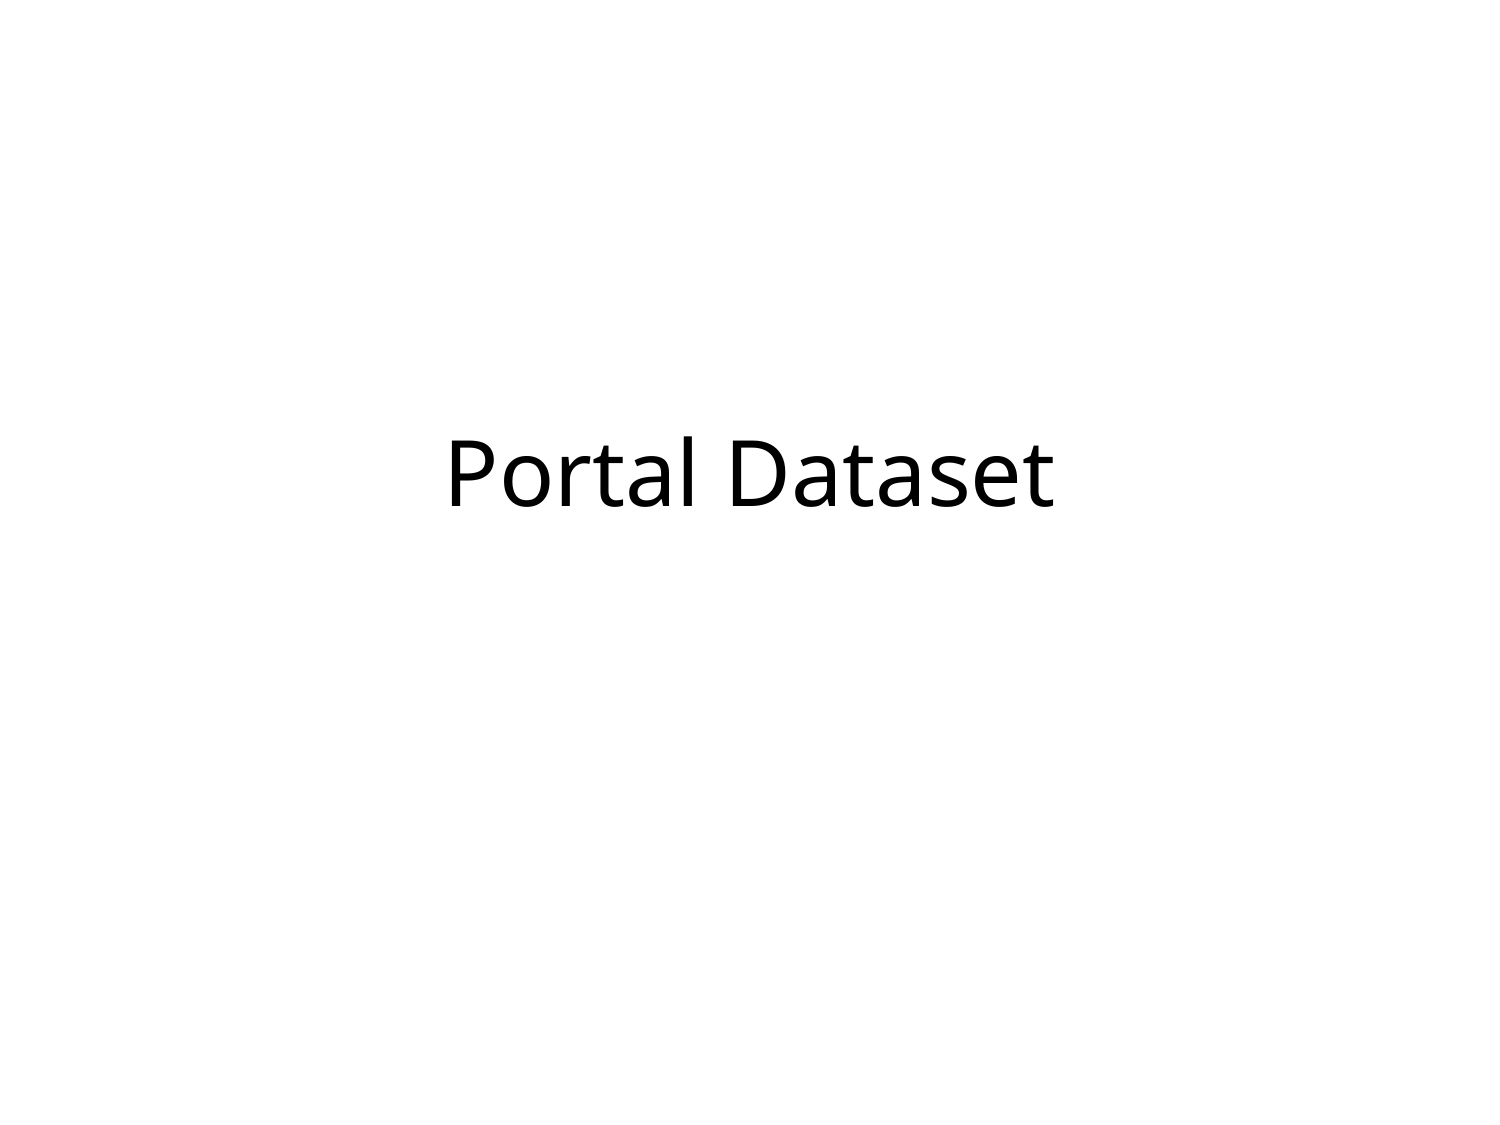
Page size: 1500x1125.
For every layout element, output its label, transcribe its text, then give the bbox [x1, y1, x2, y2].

title Portal Dataset [112, 349, 1388, 591]
